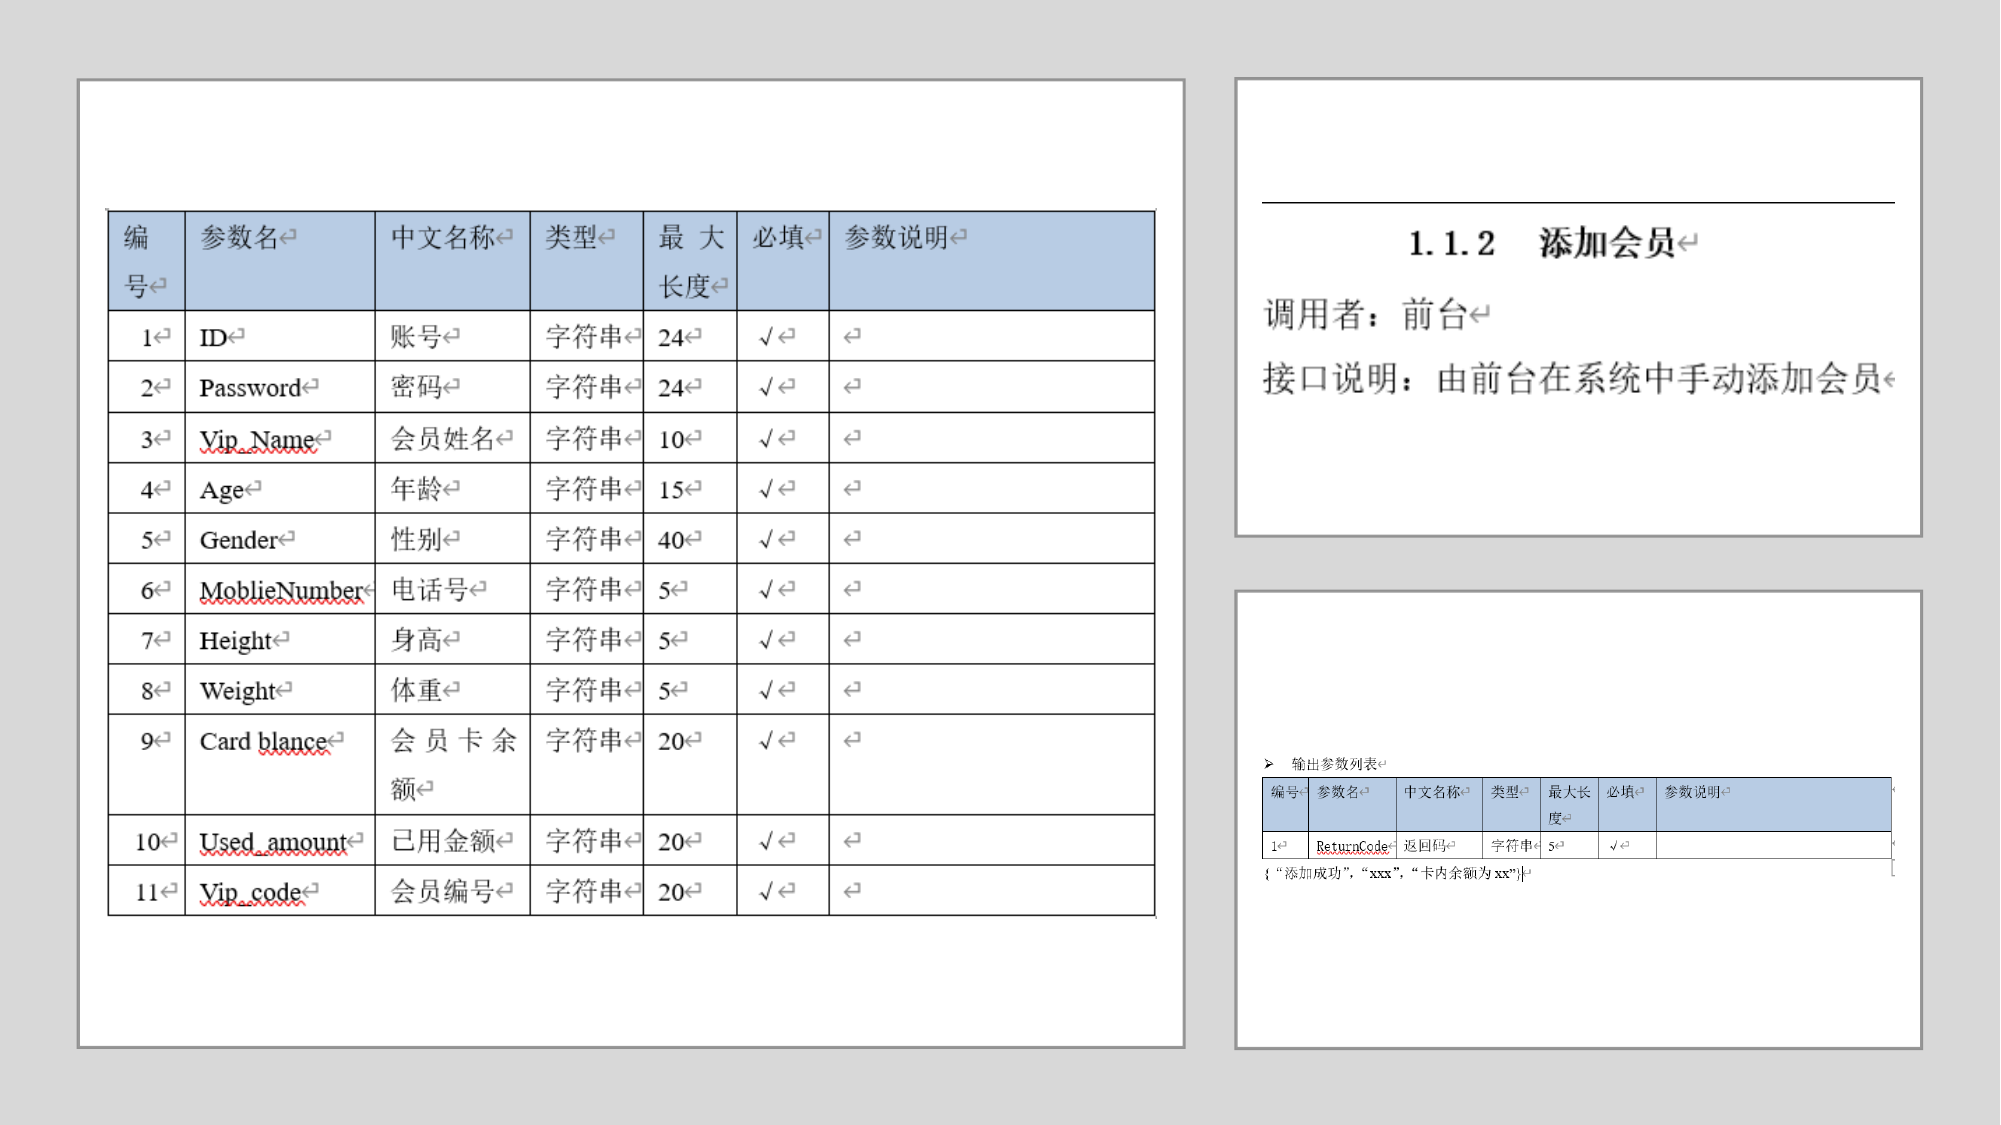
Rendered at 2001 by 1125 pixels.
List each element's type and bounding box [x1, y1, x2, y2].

picture [1262, 202, 1895, 415]
text_box [0, 0, 2000, 1125]
picture [1262, 752, 1895, 883]
text_box [77, 79, 1185, 1048]
text_box [1235, 590, 1923, 1049]
text_box [1235, 78, 1923, 537]
picture [105, 208, 1157, 919]
